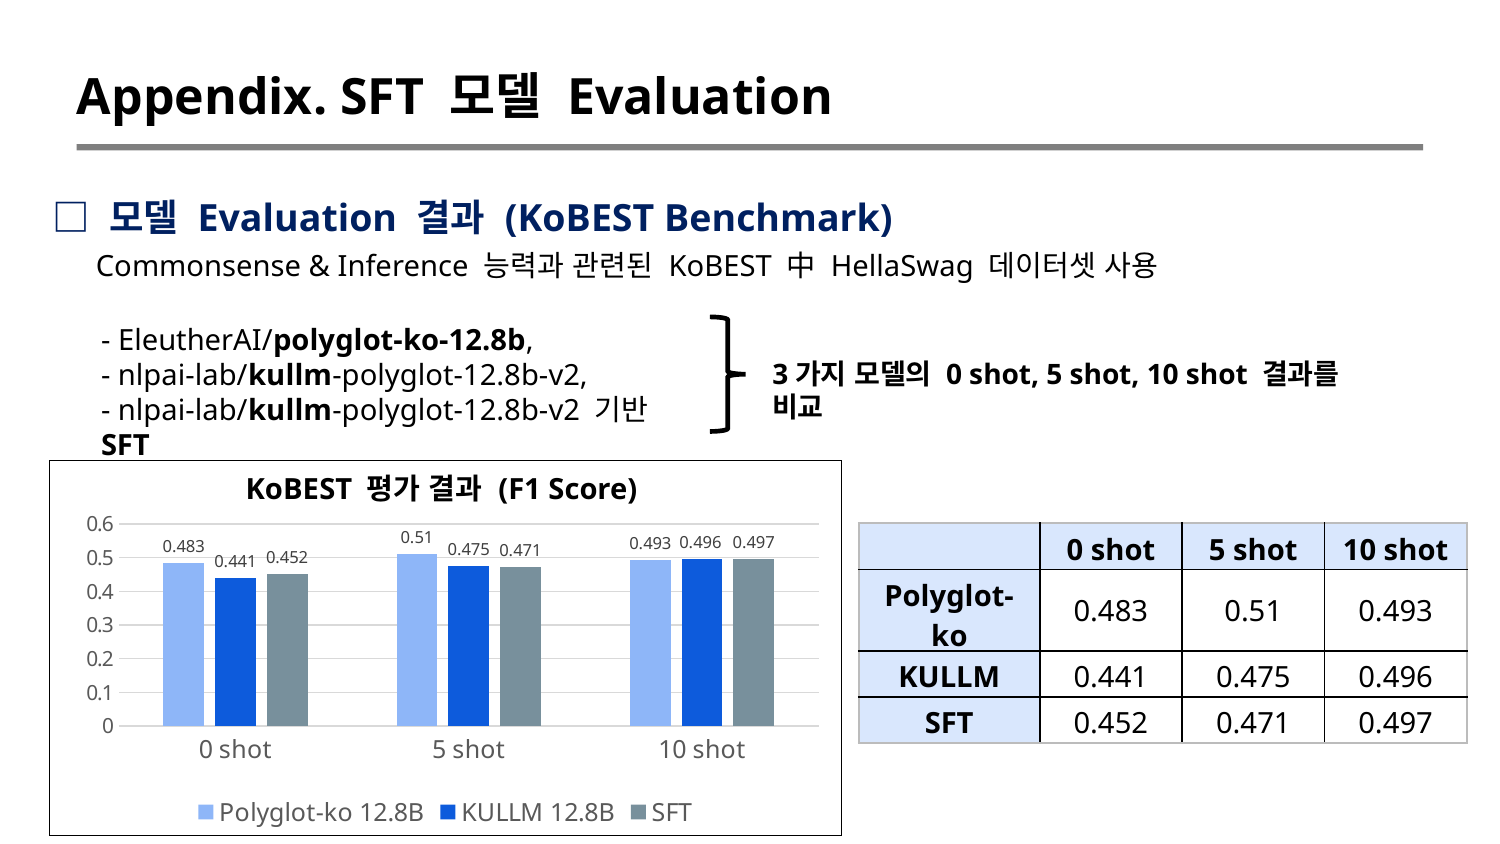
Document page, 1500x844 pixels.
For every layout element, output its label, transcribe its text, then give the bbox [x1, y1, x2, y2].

table_cell 0.497 [1325, 698, 1466, 742]
table_cell 0.441 [1041, 652, 1181, 696]
table_cell KULLM [860, 652, 1039, 696]
table_header [860, 524, 1039, 569]
table_cell 0.452 [1041, 698, 1181, 742]
text_box [709, 316, 746, 433]
table_cell SFT [860, 698, 1039, 742]
table_cell 0.471 [1183, 698, 1324, 742]
table_cell Polyglot-ko [860, 570, 1039, 650]
chart [48, 459, 842, 836]
table_header 10 shot [1325, 524, 1466, 569]
text_box Appendix. SFT 모델 Evaluation [61, 31, 1055, 140]
table_cell 0.51 [1183, 570, 1324, 650]
table_header 0 shot [1041, 524, 1181, 569]
text_box Commonsense & Inference 능력과 관련된 KoBEST 中 HellaSwag 데이터셋 사용 [81, 239, 1247, 290]
text_box - EleutherAI/polyglot-ko-12.8b, - nlpai-lab/kullm-polyglot-12.8b-v2, - nlpai-lab/kullm-polyglot-12.8b-v2 기반 SFT [86, 314, 712, 458]
text_box □ 모델 Evaluation 결과 (KoBEST Benchmark) [37, 156, 1484, 322]
table_cell 0.483 [1041, 570, 1181, 650]
table_header 5 shot [1183, 524, 1324, 569]
table_cell 0.475 [1183, 652, 1324, 696]
text_box 3가지 모델의 0 shot, 5 shot, 10 shot 결과를 비교 [757, 348, 1407, 431]
table_cell 0.493 [1325, 570, 1466, 650]
table_cell 0.496 [1325, 652, 1466, 696]
